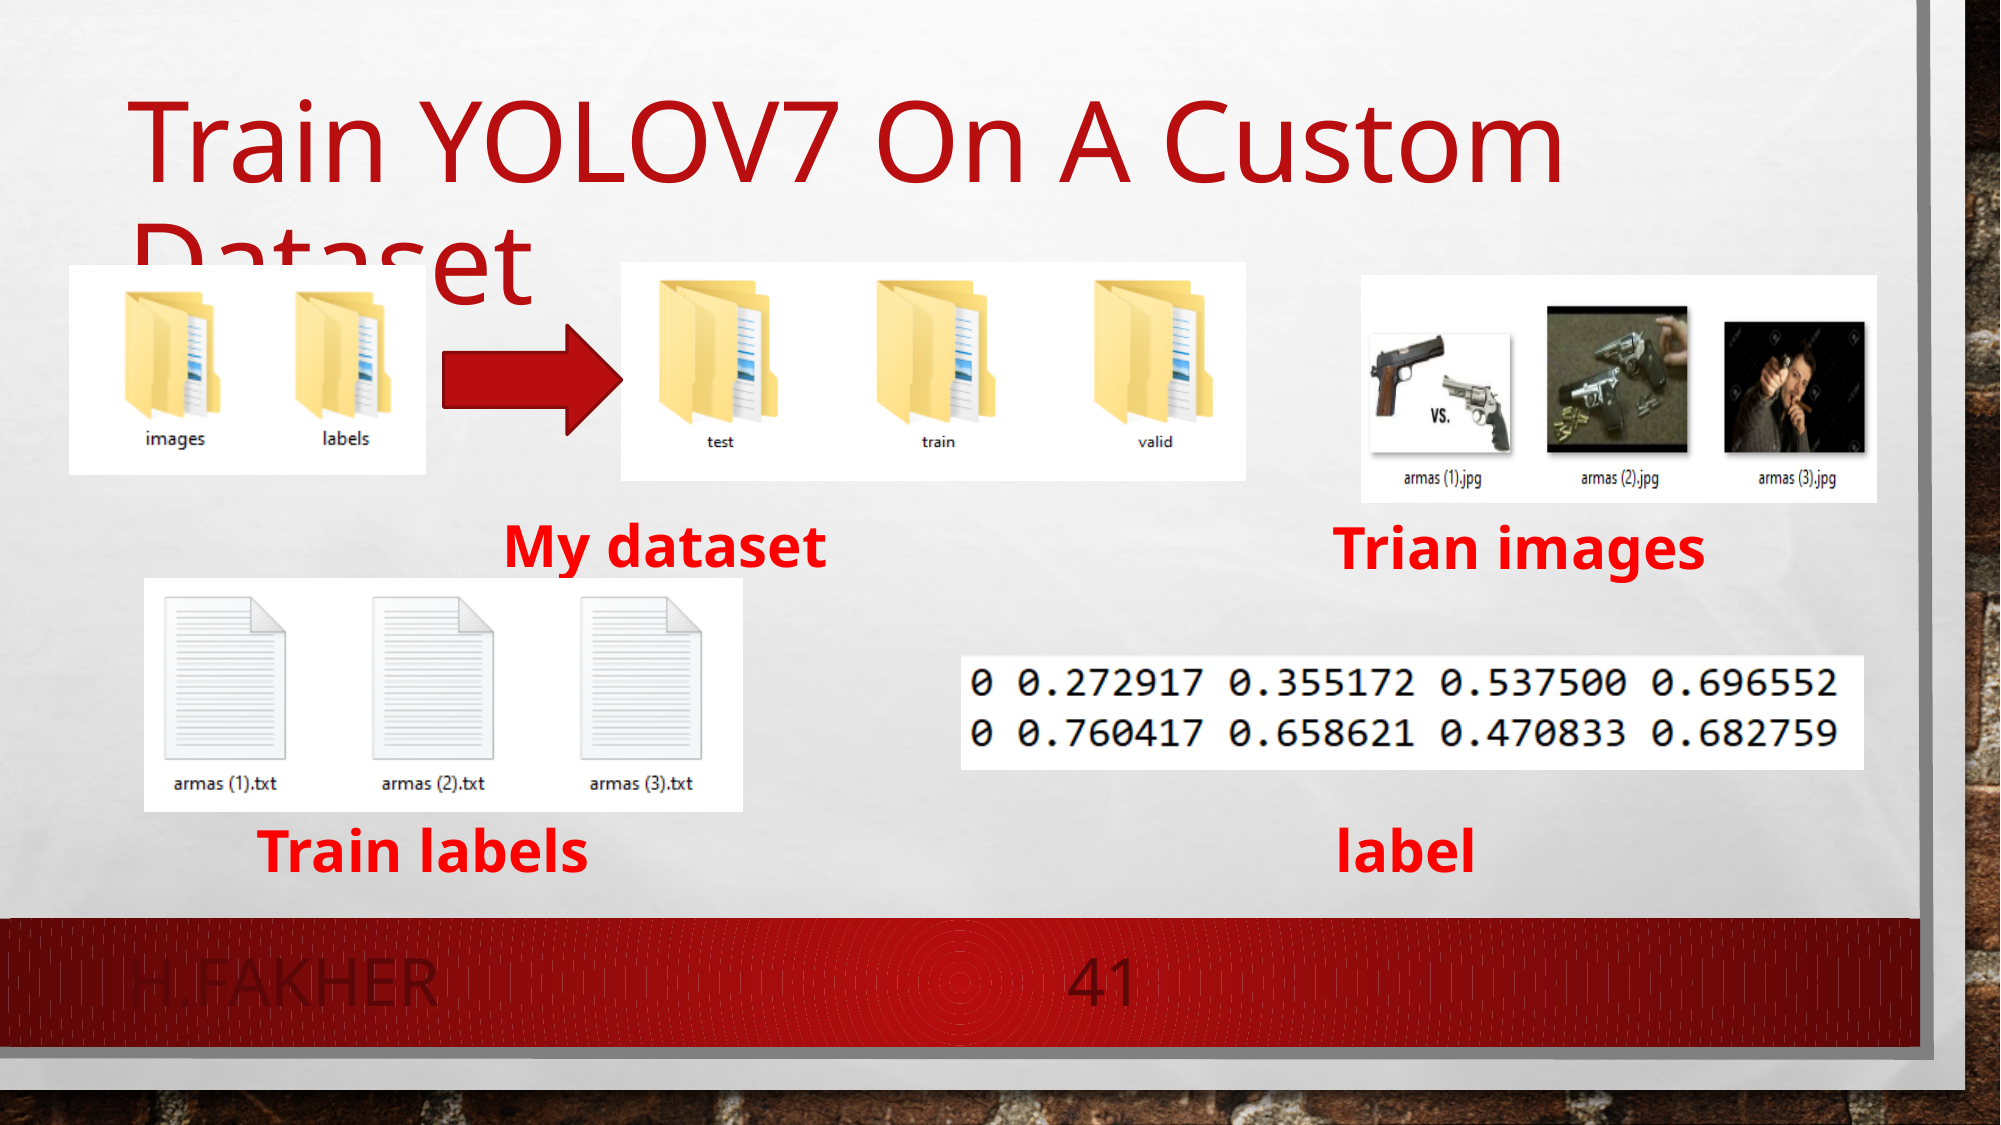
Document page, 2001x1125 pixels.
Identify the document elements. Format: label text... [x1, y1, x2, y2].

picture [961, 655, 1864, 770]
title Train YOLOV7 On A Custom Dataset [112, 112, 1818, 302]
picture [0, 0, 2000, 1125]
footer H.Fakher [112, 944, 1015, 1027]
slide_number 41 [1031, 944, 1181, 1027]
picture [69, 265, 426, 475]
text_box Trian images [1317, 503, 1722, 589]
text_box My dataset [488, 502, 843, 587]
picture [1361, 275, 1877, 503]
picture [621, 262, 1246, 481]
picture [144, 578, 744, 812]
text_box label [1320, 806, 1493, 892]
text_box [442, 323, 621, 437]
text_box Train labels [241, 812, 605, 892]
